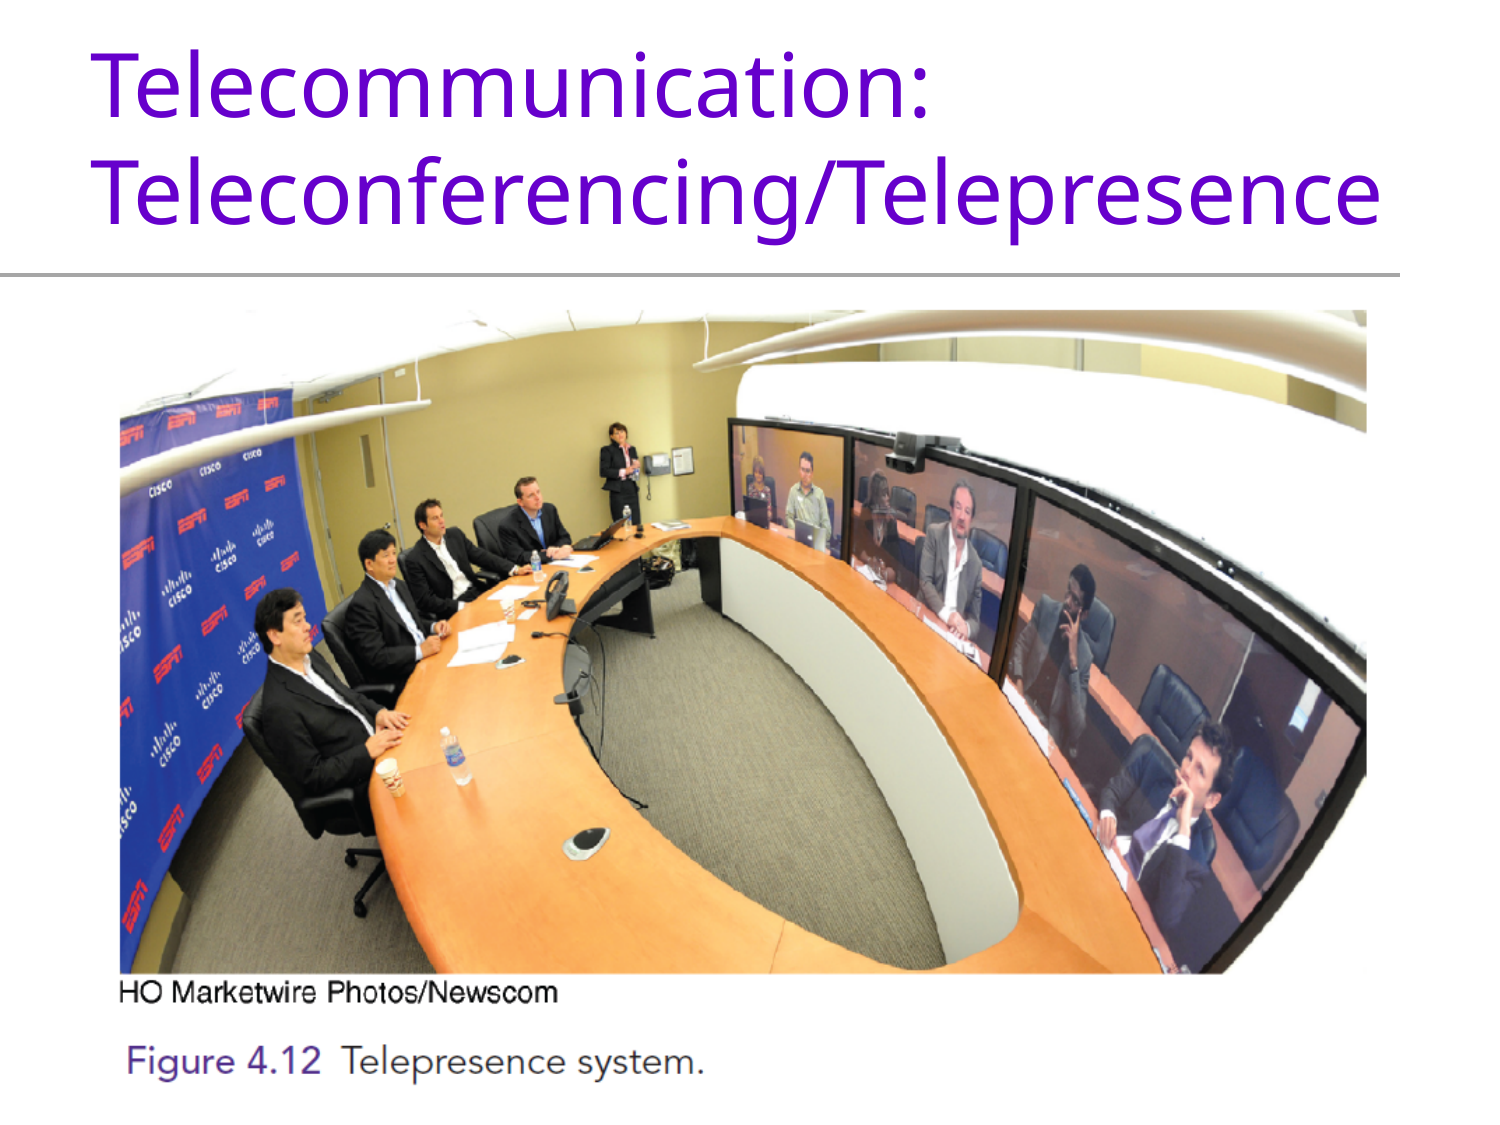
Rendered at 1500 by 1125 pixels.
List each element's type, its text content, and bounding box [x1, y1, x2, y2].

subtitle Telecommunication: Teleconferencing/Telepresence [75, 12, 1413, 250]
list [109, 299, 1378, 1088]
